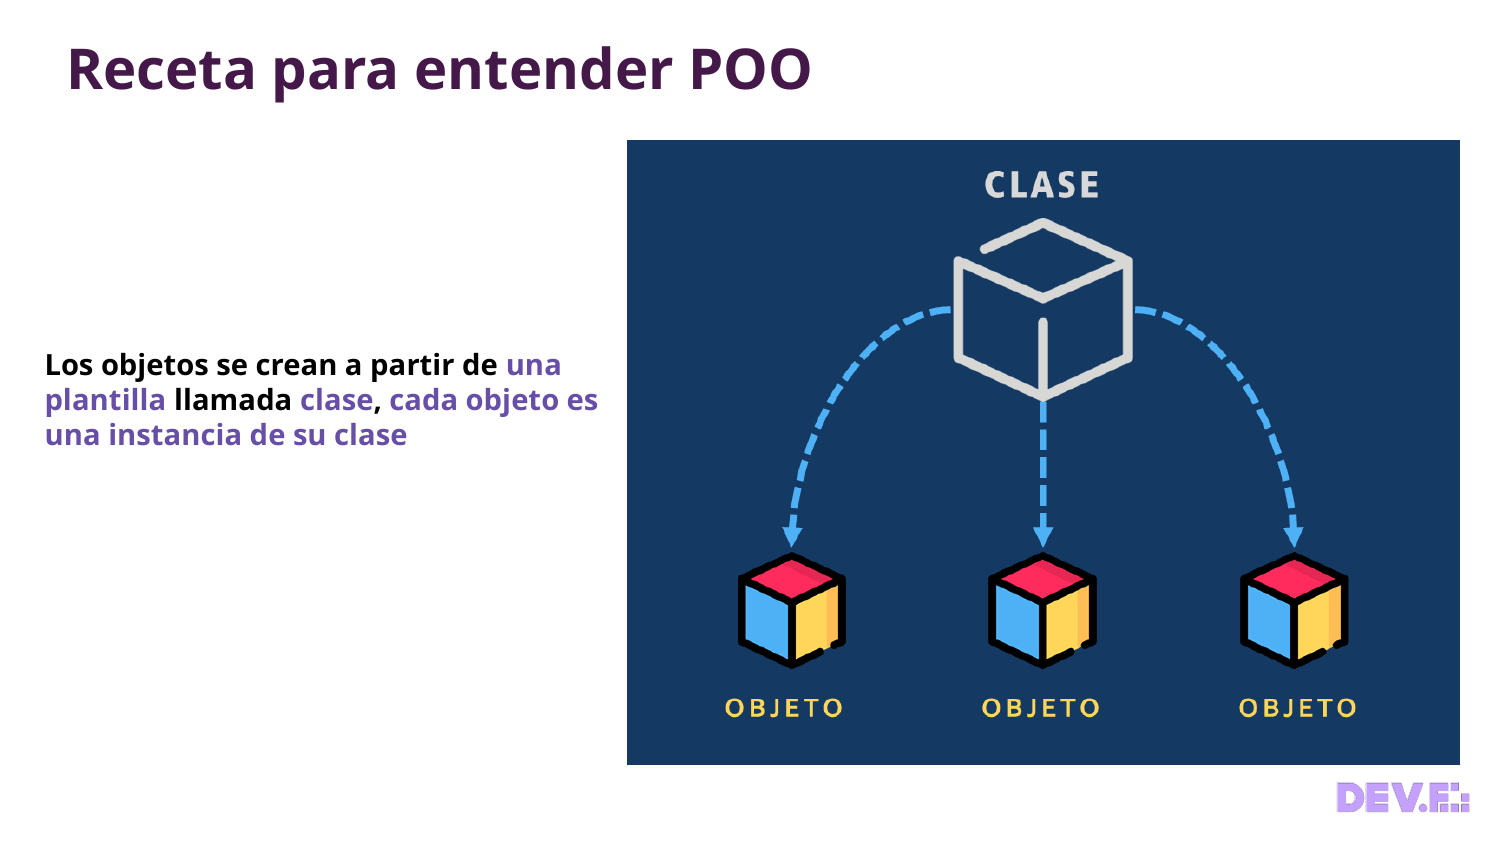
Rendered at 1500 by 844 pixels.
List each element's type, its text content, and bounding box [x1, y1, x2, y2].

title Receta para entender POO [51, 17, 1449, 112]
picture [626, 139, 1461, 766]
text_box Los objetos se crean a partir de una plantilla llamada clase, cada objeto es una instancia de su clase [29, 331, 621, 467]
picture [1330, 776, 1474, 818]
